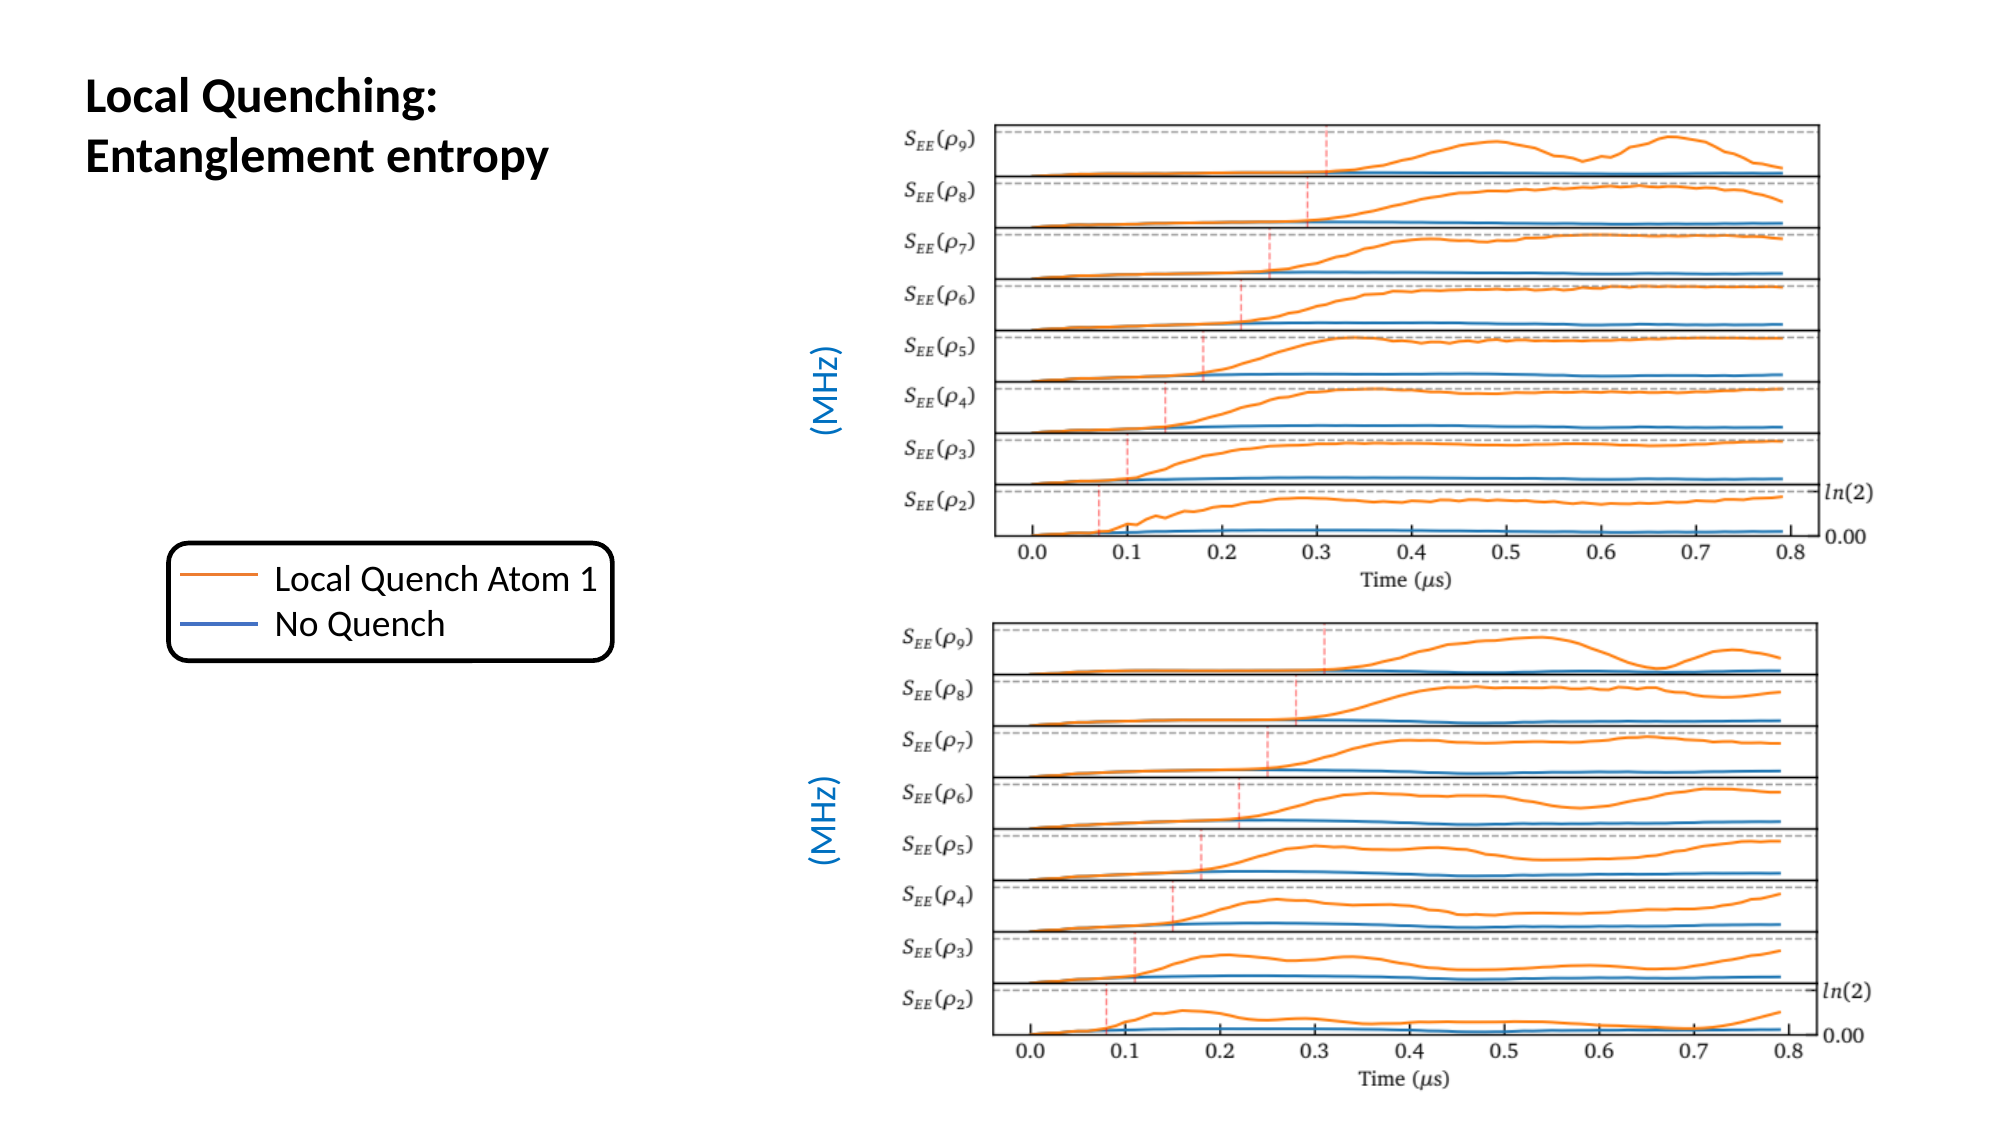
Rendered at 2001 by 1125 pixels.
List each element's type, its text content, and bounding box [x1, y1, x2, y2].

picture [890, 610, 1884, 1101]
text_box [167, 542, 614, 662]
text_box Local Quenching: Entanglement entropy [70, 55, 632, 190]
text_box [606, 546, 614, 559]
picture [892, 111, 1886, 602]
